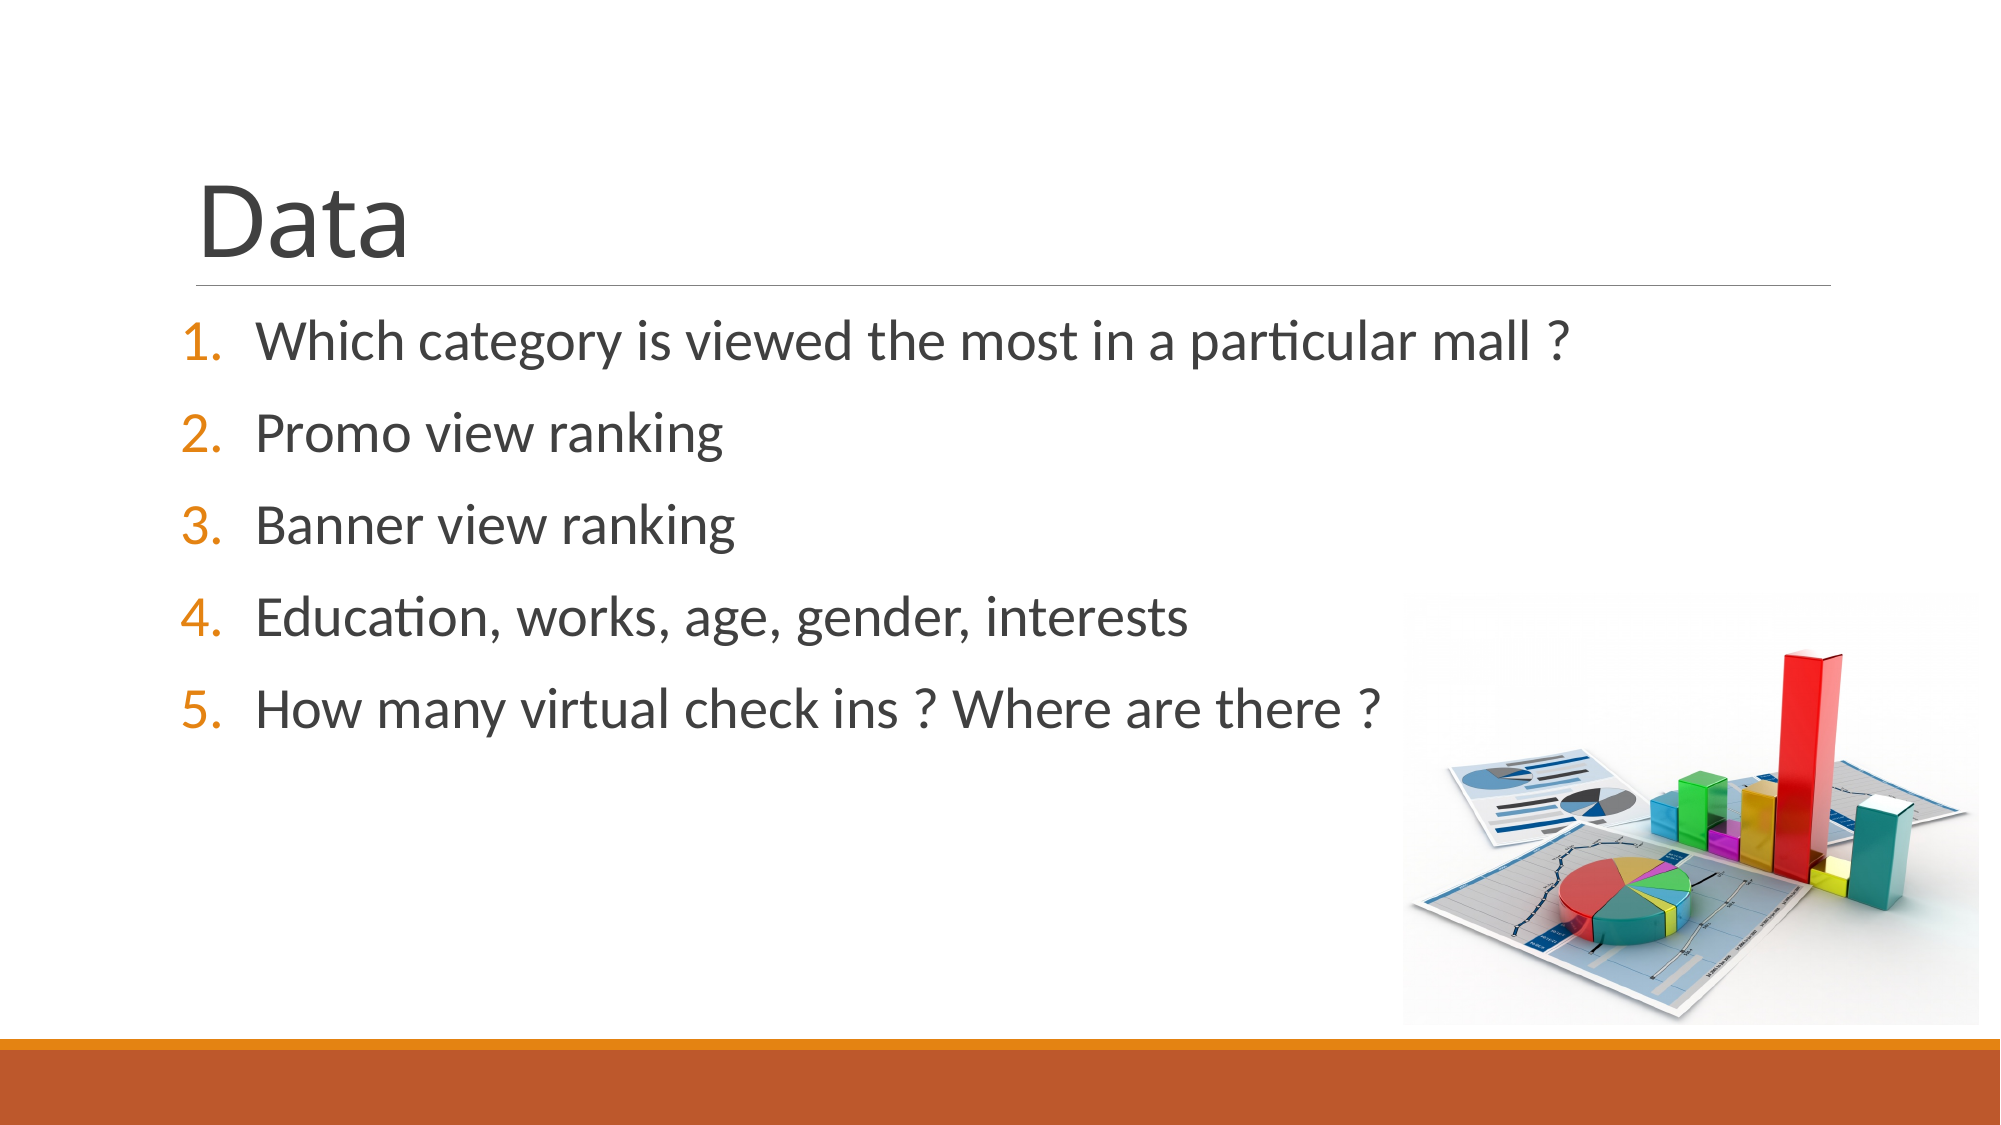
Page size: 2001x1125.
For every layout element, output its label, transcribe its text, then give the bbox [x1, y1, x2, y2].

title Data [180, 47, 1830, 285]
list Which category is viewed the most in a particular mall ? Promo view ranking Banner view ranking Education, works, age, gender, interests How many virtual check ins ? Where are there ? [180, 302, 1830, 963]
picture [1402, 592, 1979, 1025]
